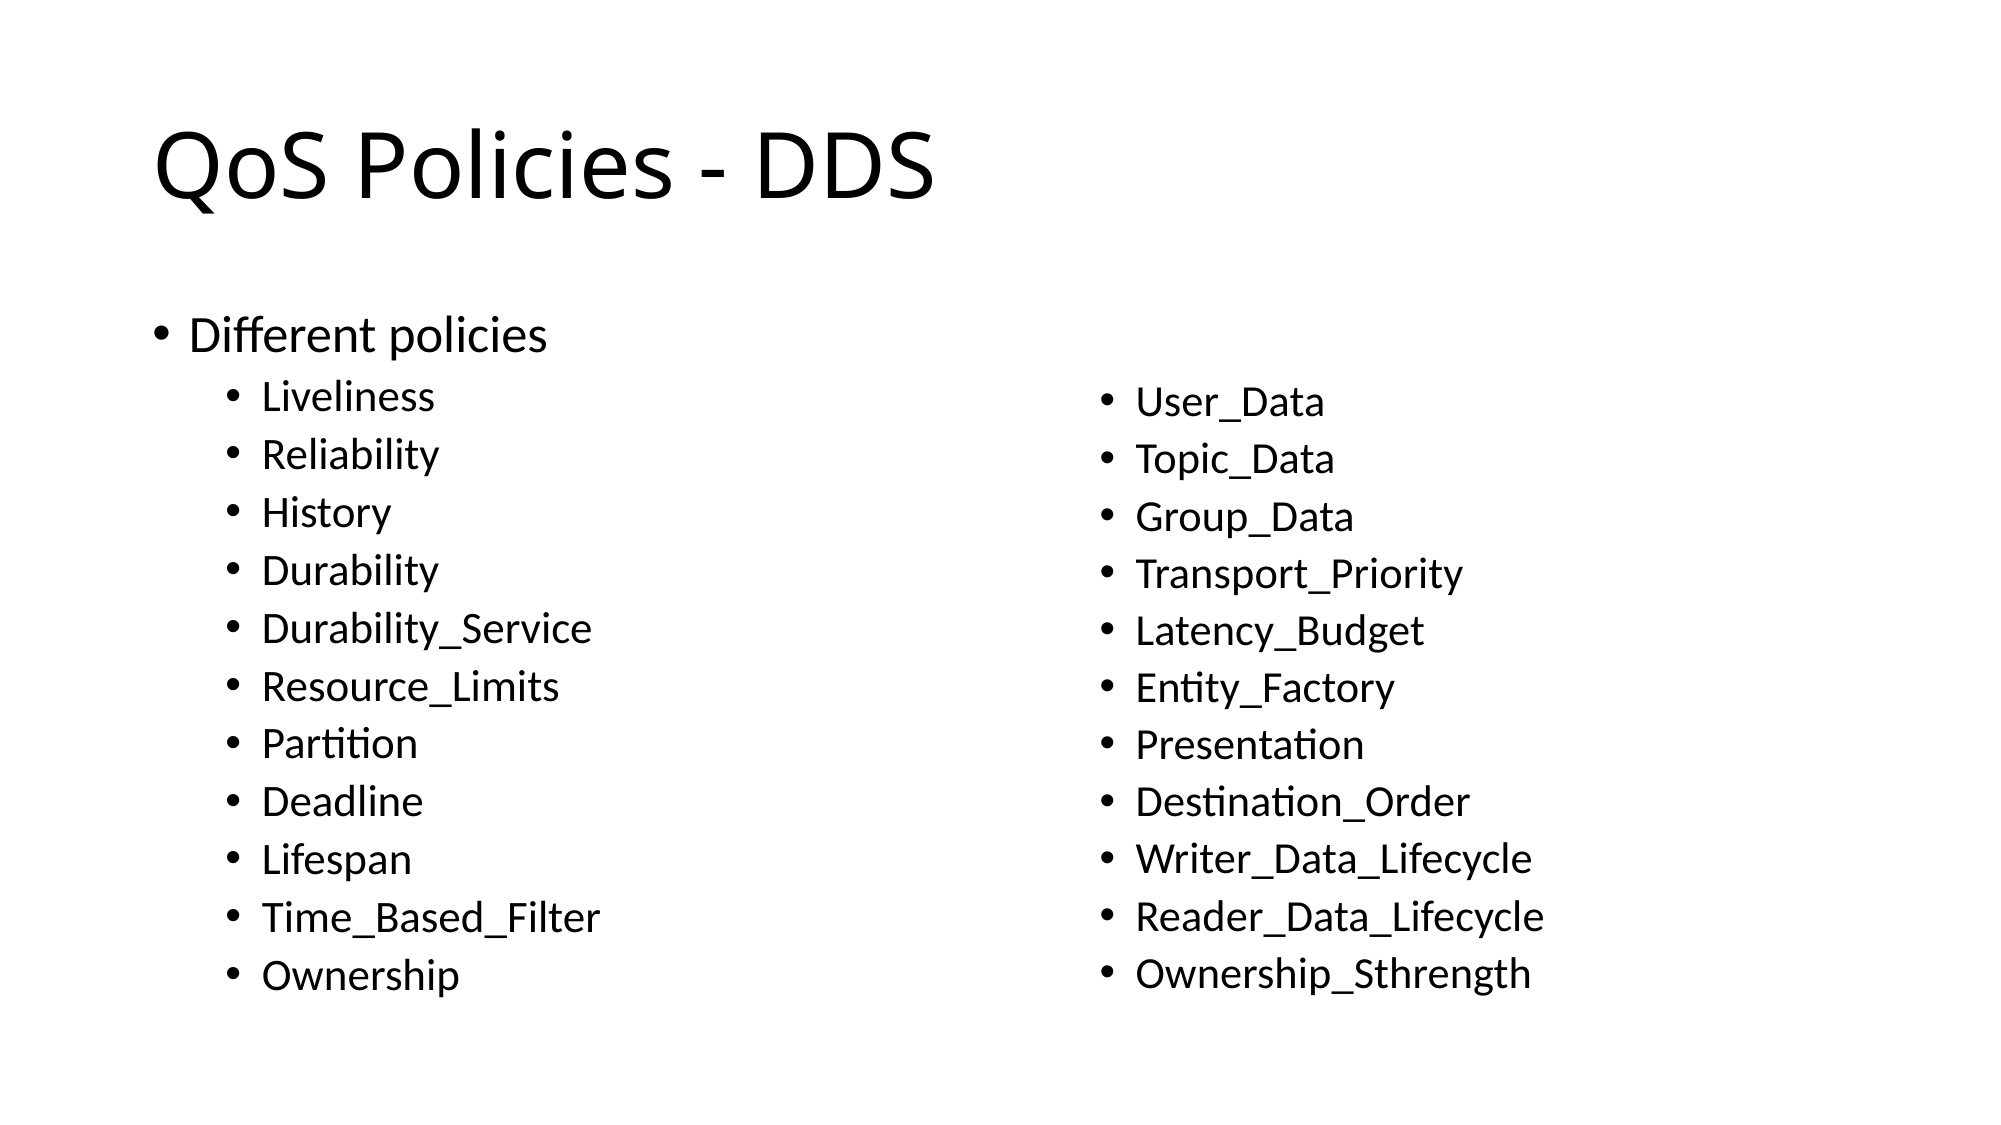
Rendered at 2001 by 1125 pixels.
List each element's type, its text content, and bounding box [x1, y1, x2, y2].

title QoS Policies - DDS [137, 59, 1863, 278]
list Different policies Liveliness Reliability History Durability Durability_Service Resource_Limits Partition Deadline Lifespan Time_Based_Filter Ownership [137, 299, 988, 1014]
list User_Data Topic_Data Group_Data Transport_Priority Latency_Budget Entity_Factory Presentation Destination_Order Writer_Data_Lifecycle Reader_Data_Lifecycle Ownership_Sthrength [1012, 299, 1863, 1014]
